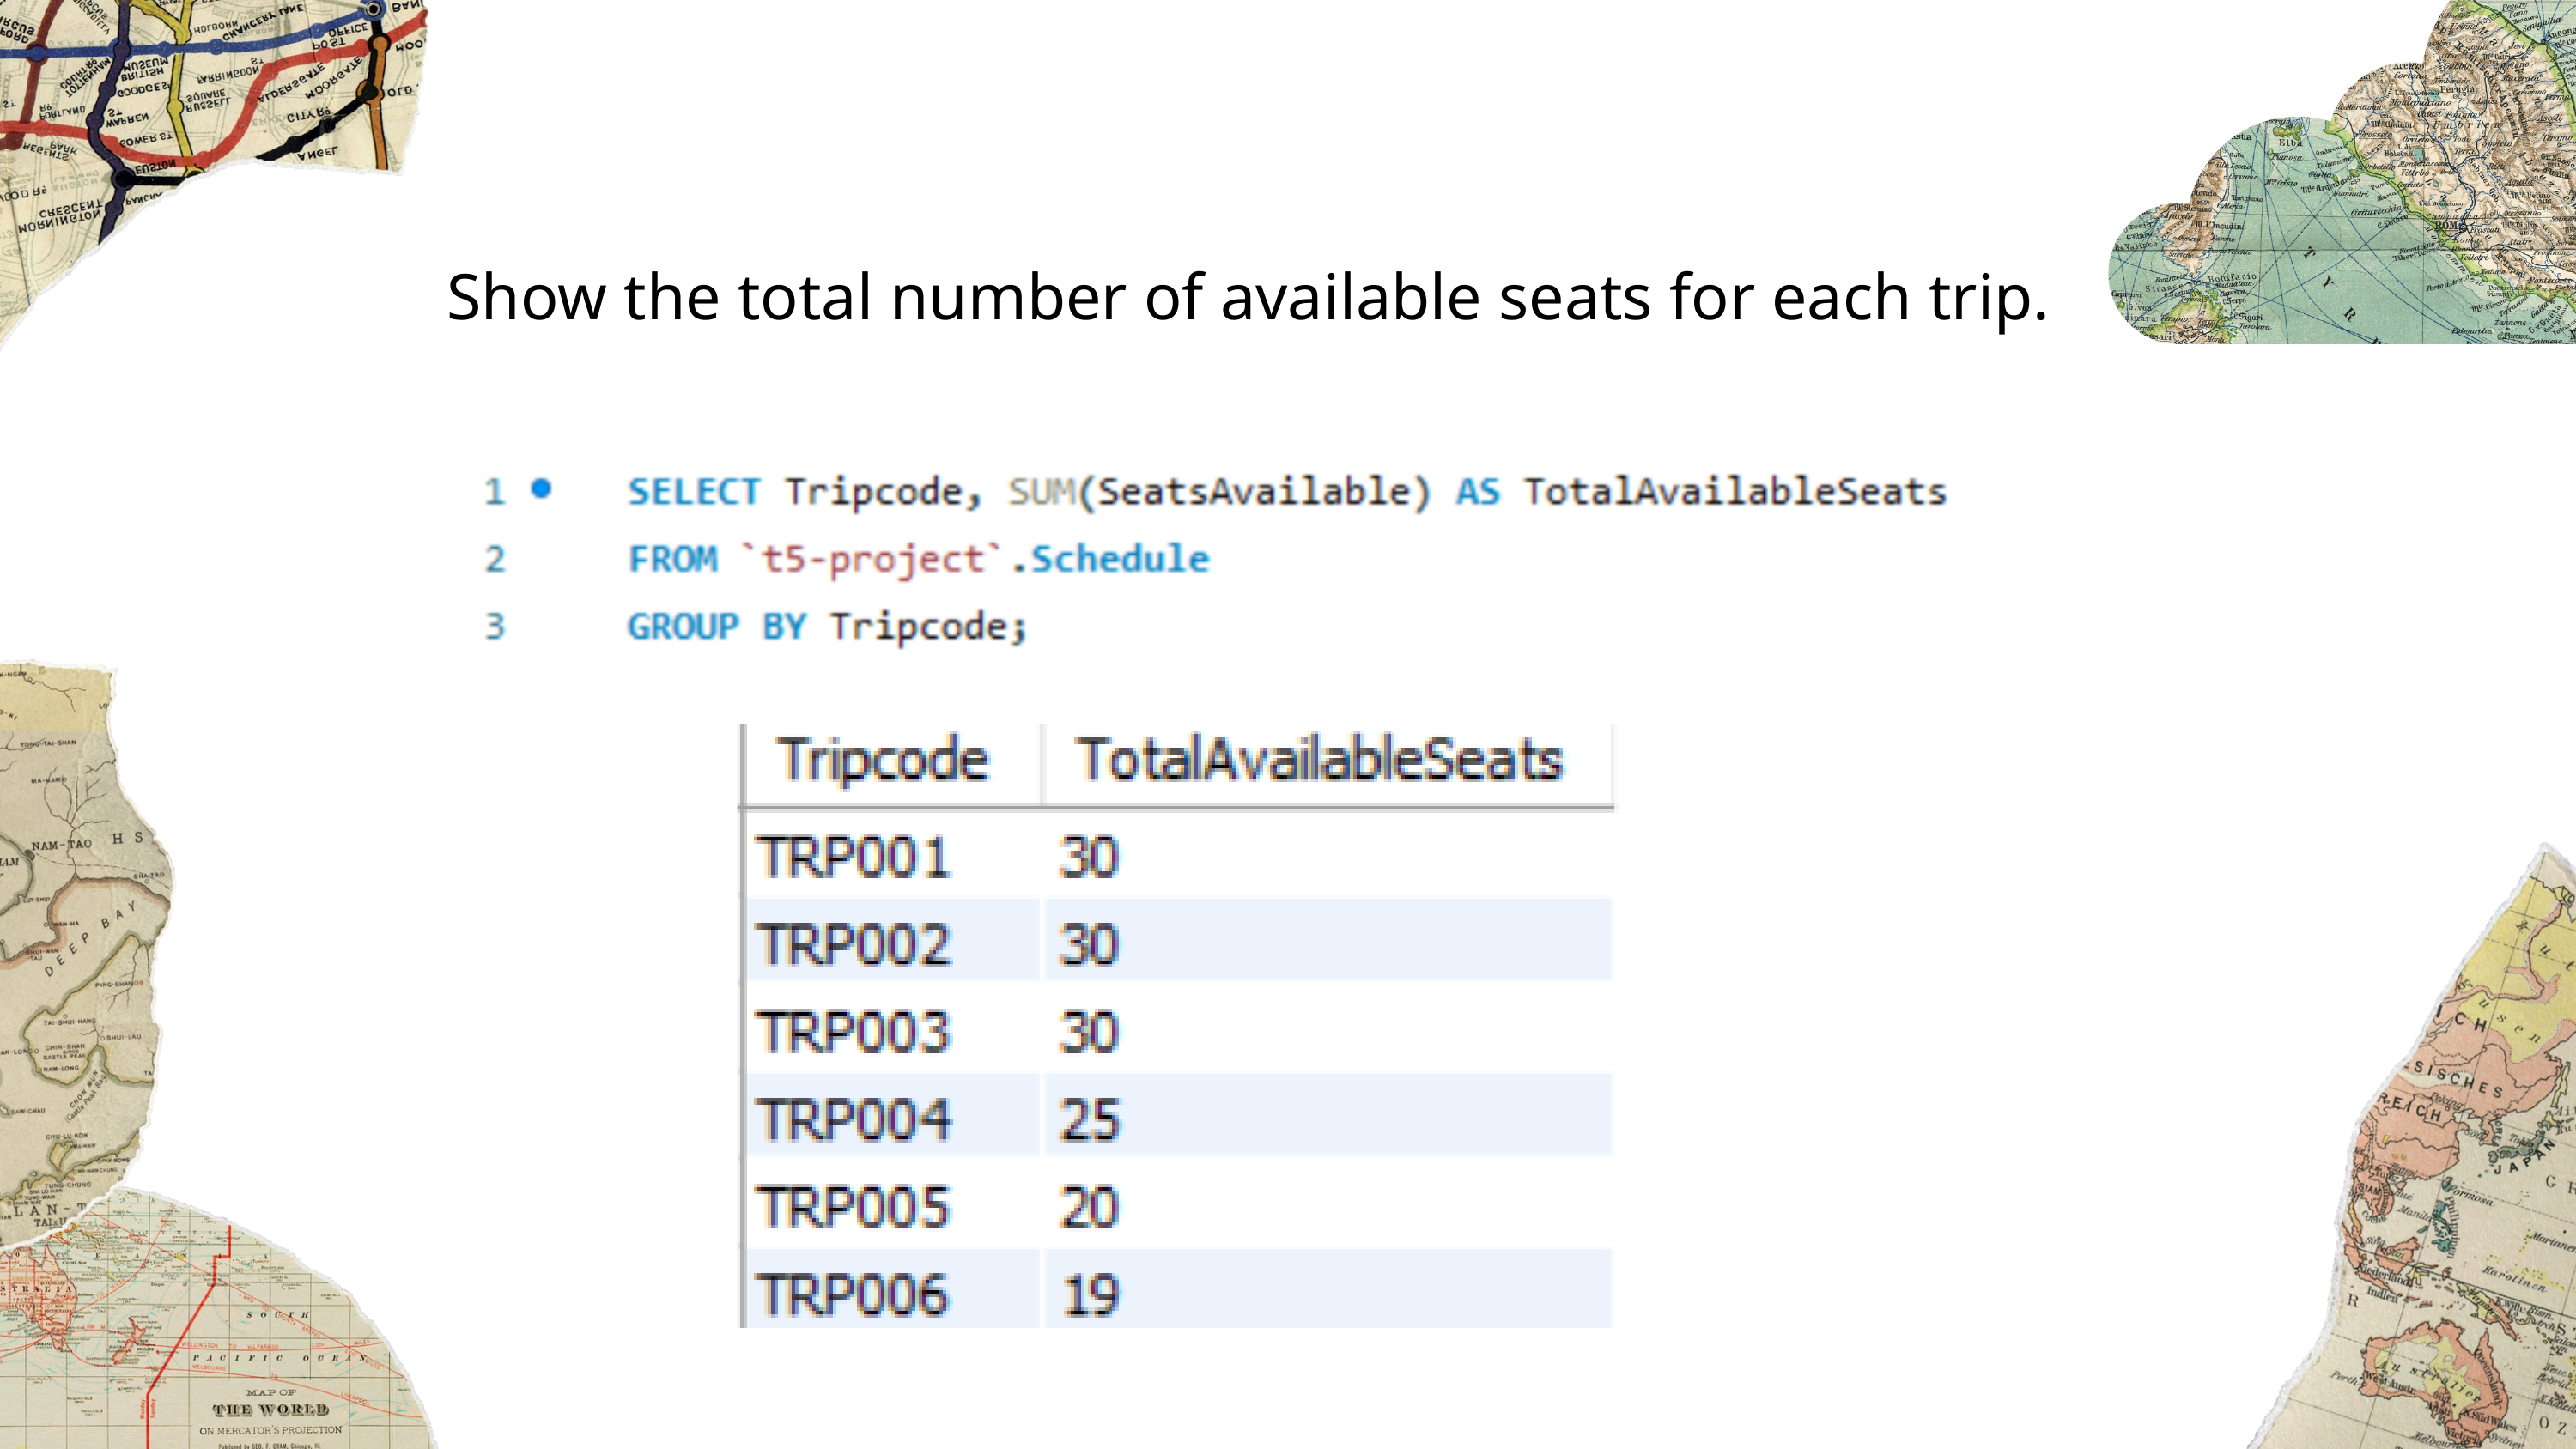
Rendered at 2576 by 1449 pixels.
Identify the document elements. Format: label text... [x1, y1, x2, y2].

text_box [0, 0, 443, 415]
text_box [0, 1069, 468, 1449]
text_box [467, 458, 2028, 658]
text_box Show the total number of available seats for each trip. [414, 244, 2085, 333]
text_box [0, 658, 177, 1331]
text_box [737, 724, 1619, 1328]
text_box [2178, 841, 2576, 1449]
text_box [2108, 0, 2576, 344]
